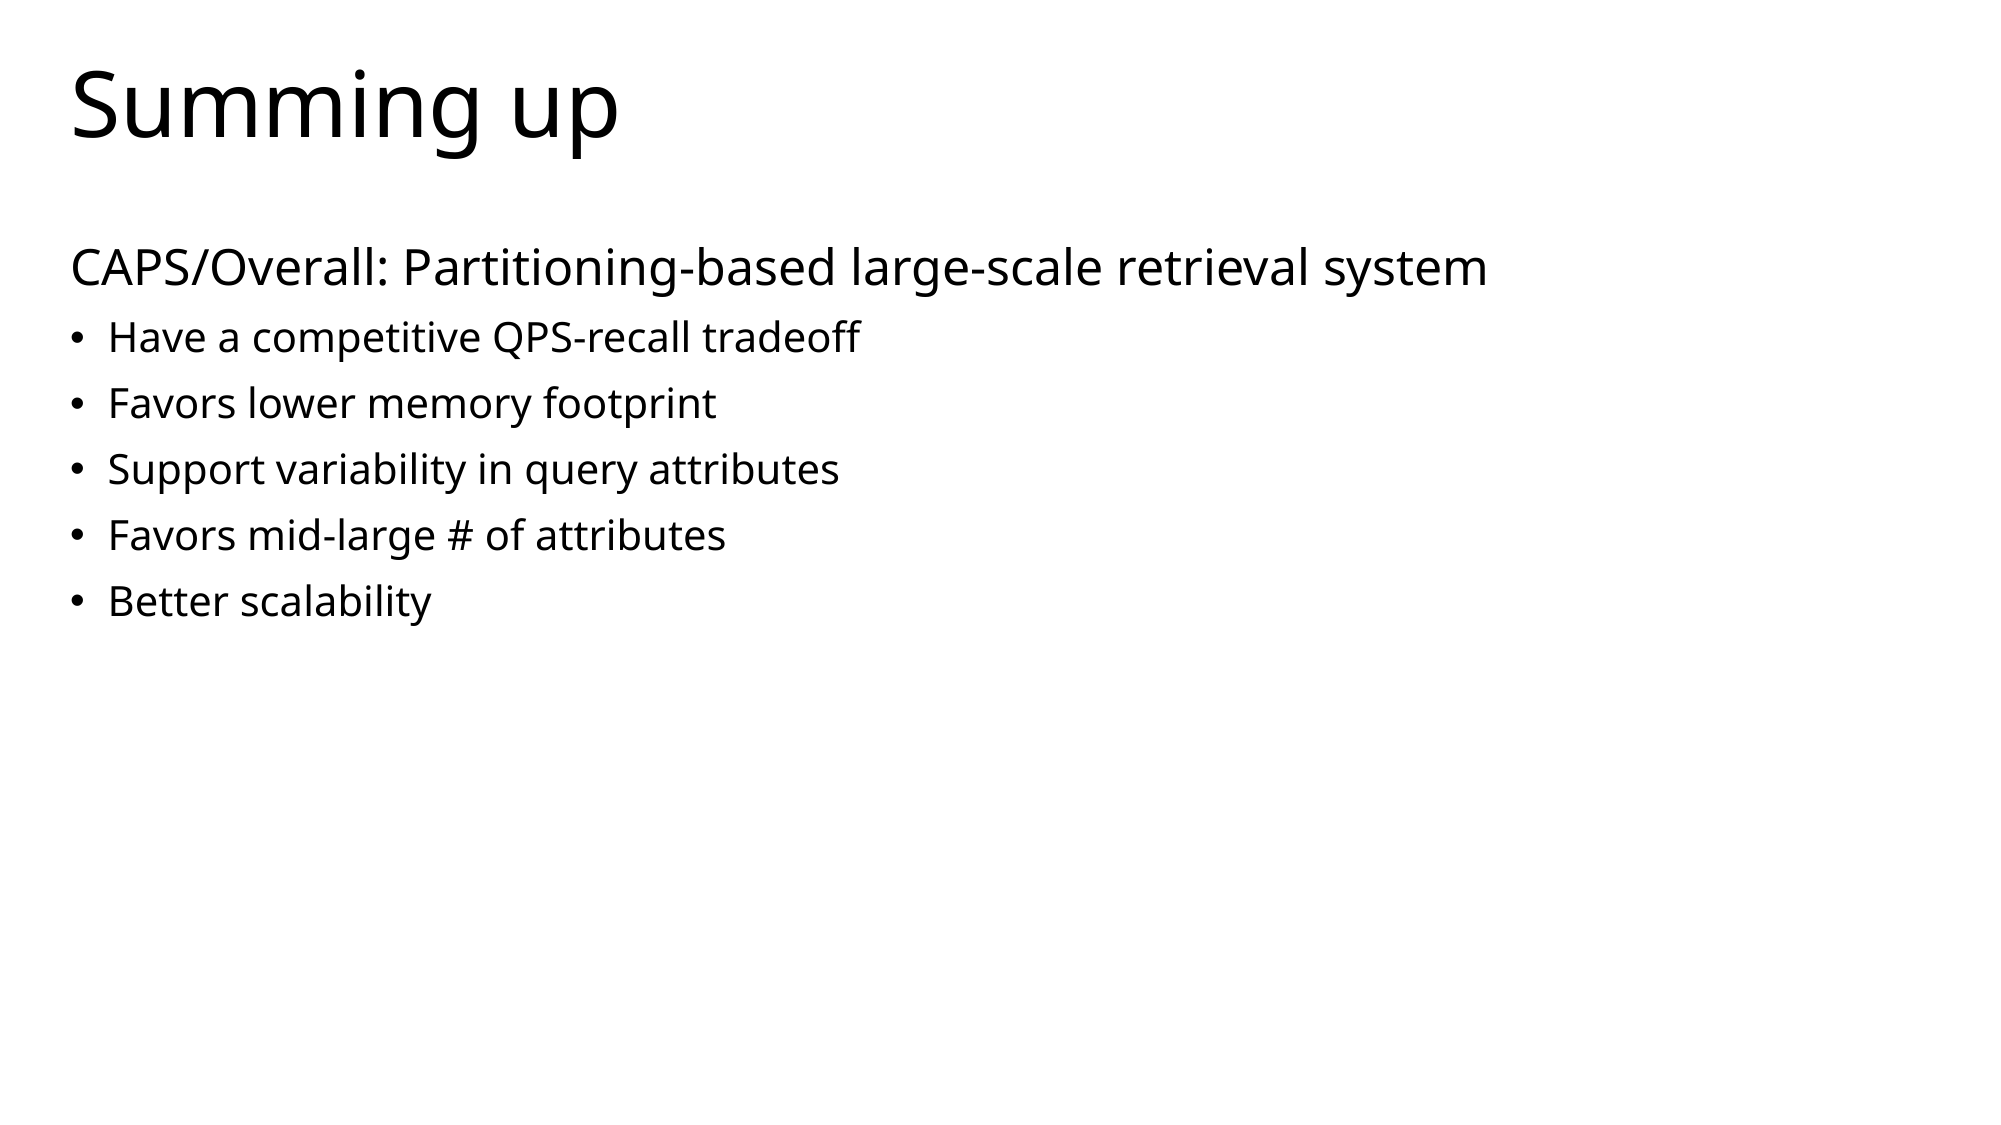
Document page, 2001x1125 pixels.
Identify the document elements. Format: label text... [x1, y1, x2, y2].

title Summing up [55, 22, 1921, 193]
list CAPS/Overall: Partitioning-based large-scale retrieval system Have a competitive QPS-recall tradeoff Favors lower memory footprint Support variability in query attributes Favors mid-large # of attributes Better scalability [55, 234, 1921, 995]
